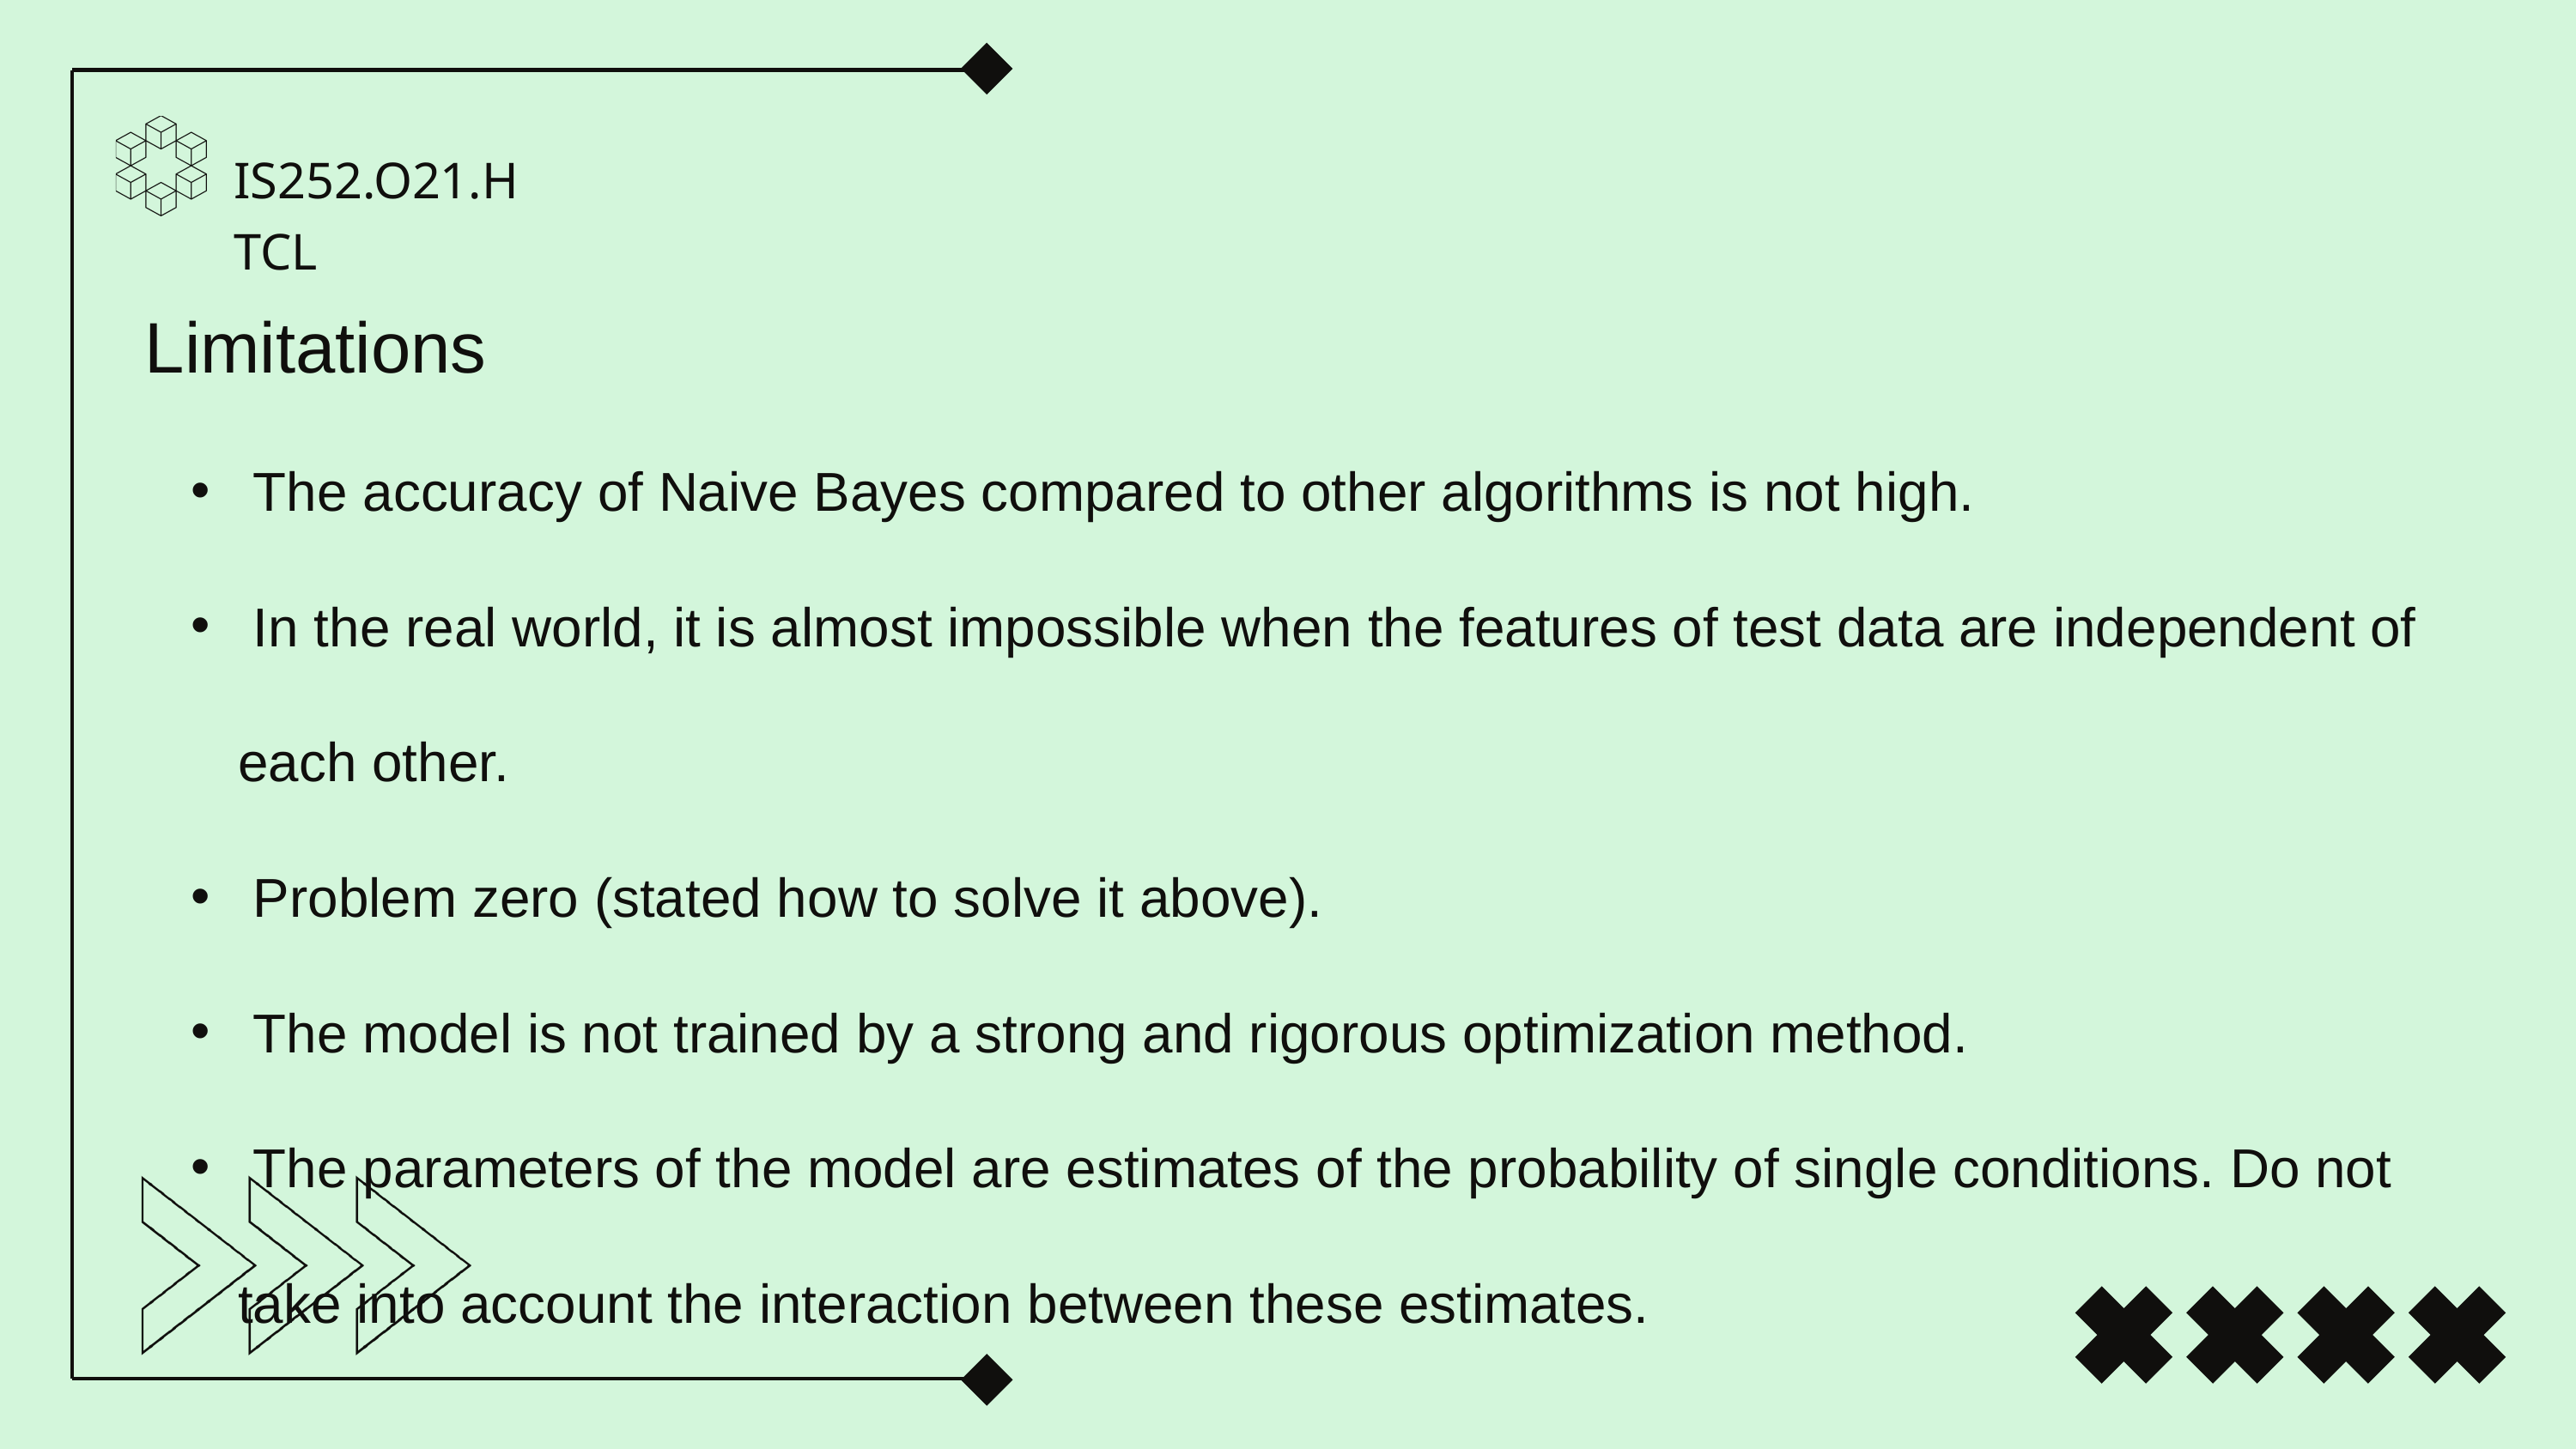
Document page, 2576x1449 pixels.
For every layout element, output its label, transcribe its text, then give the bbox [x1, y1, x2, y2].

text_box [115, 115, 530, 217]
text_box Limitations The accuracy of Naive Bayes compared to other algorithms is not high. In the real world, it is almost impossible when the features of test data are independent of each other. Problem zero (stated how to solve it above). The model is not trained by a strong and rigorous optimization method. The parameters of the model are estimates of the probability of single conditions. Do not take into account the interaction between these estimates. [1016, 209, 2503, 1335]
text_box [2052, 1264, 2529, 1406]
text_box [71, 42, 1013, 1406]
